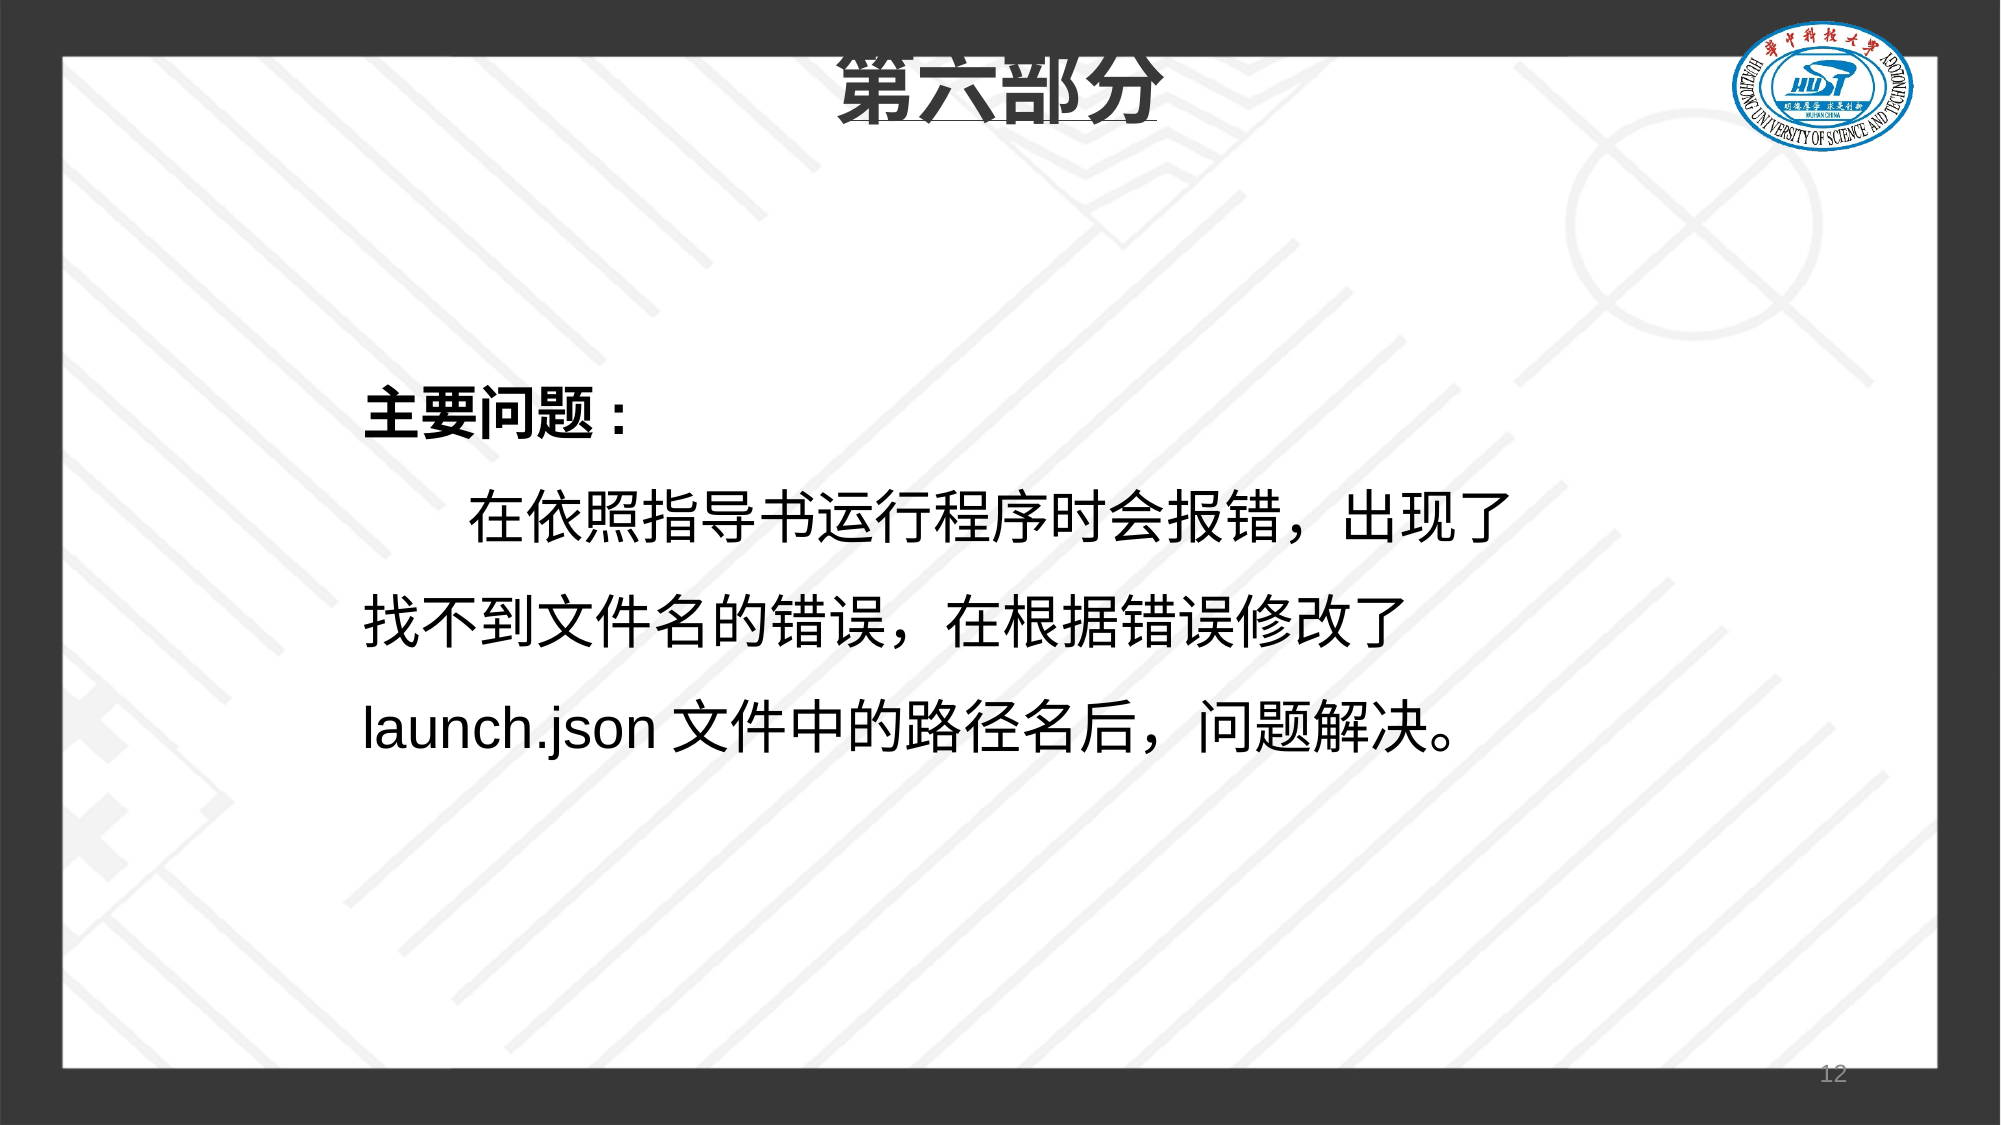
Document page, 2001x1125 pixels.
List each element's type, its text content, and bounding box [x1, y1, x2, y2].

picture [0, 0, 2001, 1125]
title 第六部分 [137, 52, 1863, 129]
slide_number 12 [1412, 1042, 1863, 1103]
text_box 主要问题: 在依照指导书运行程序时会报错，出现了找不到文件名的错误，在根据错误修改了launch.json文件中的路径名后，问题解决。 [347, 368, 1582, 768]
